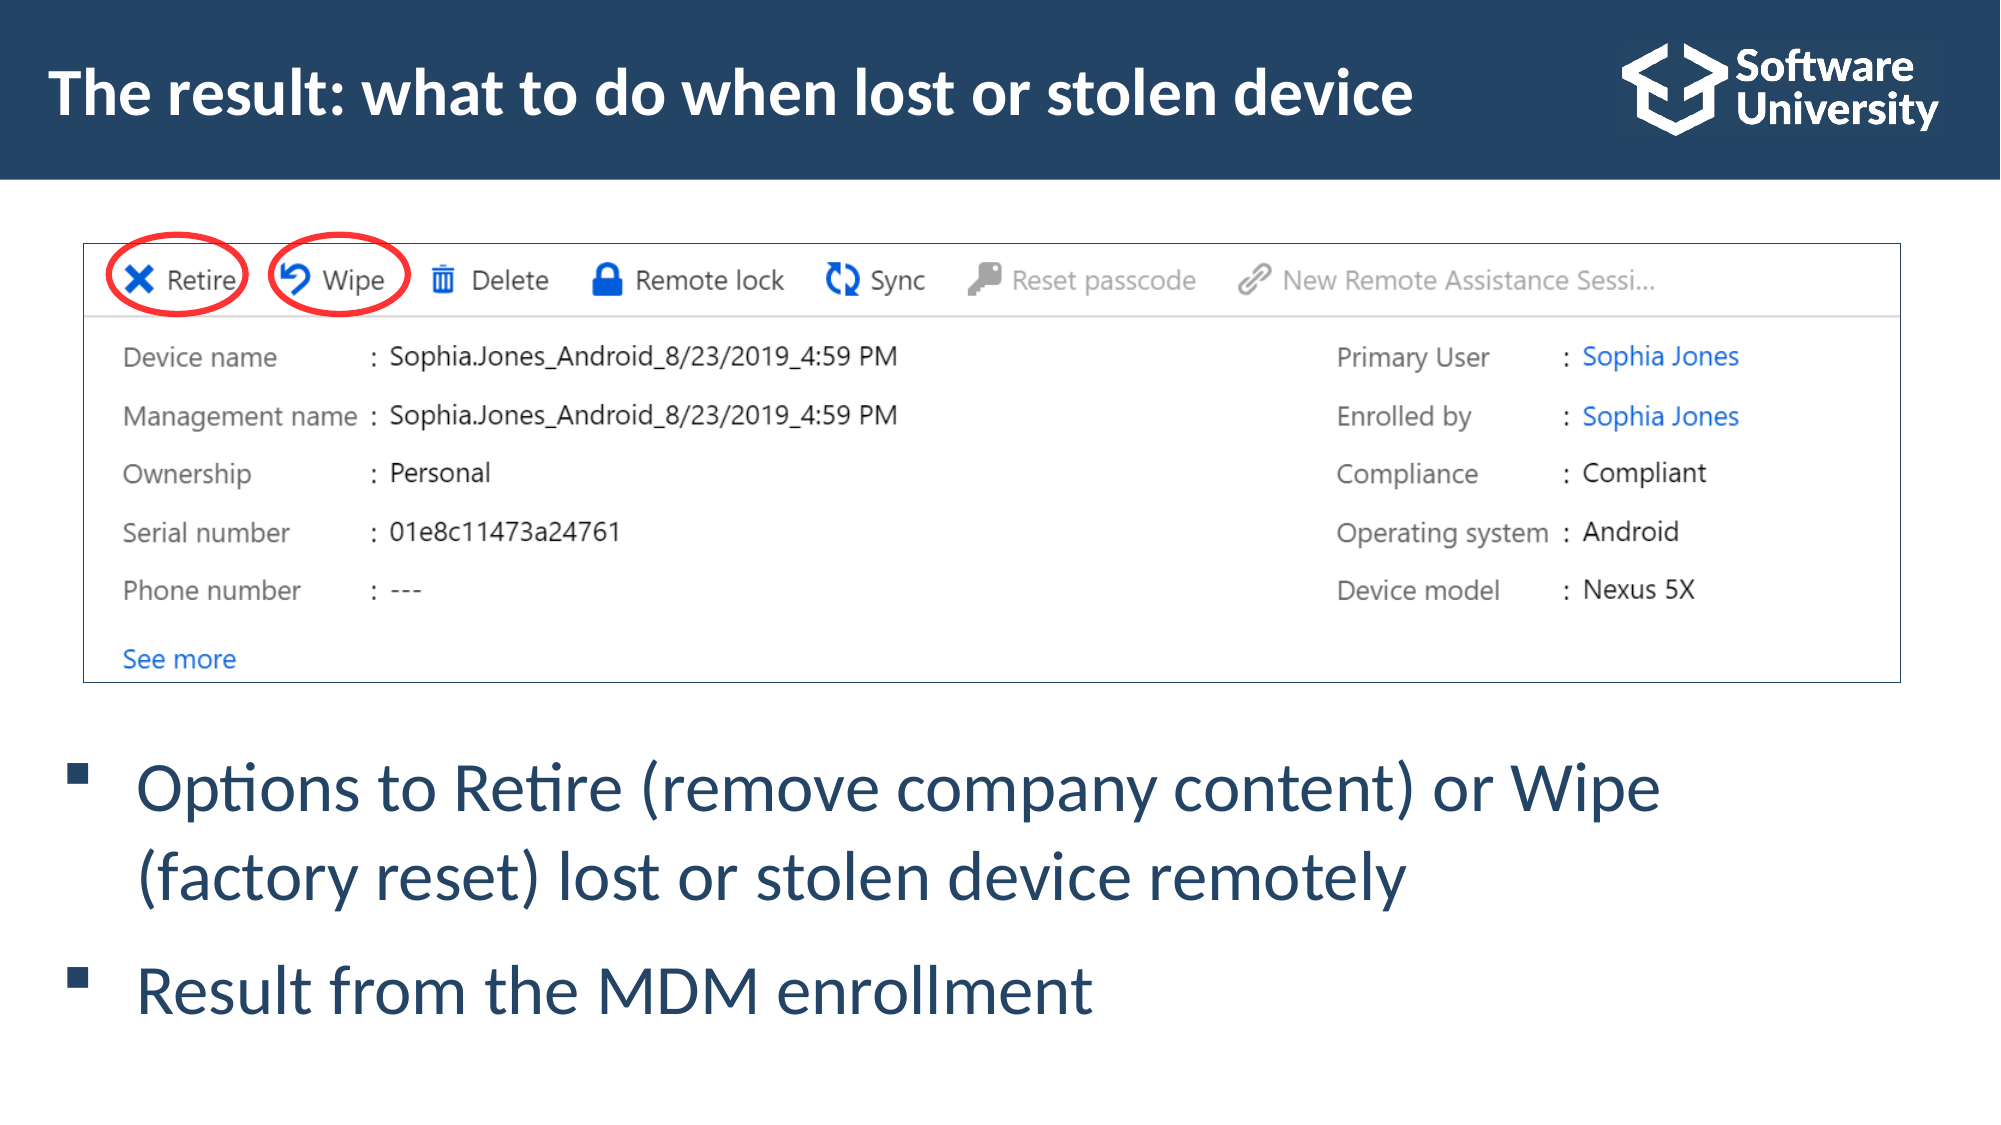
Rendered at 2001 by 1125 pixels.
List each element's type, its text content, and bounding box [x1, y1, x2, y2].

text_box [137, 232, 218, 240]
list Options to Retire (remove company content) or Wipe (factory reset) lost or stolen device remotely Result from the MDM enrollment [43, 730, 1957, 1069]
picture [1622, 43, 1939, 136]
text_box [299, 232, 380, 240]
title The result: what to do when lost or stolen device [31, 16, 1591, 162]
picture [83, 243, 1901, 683]
